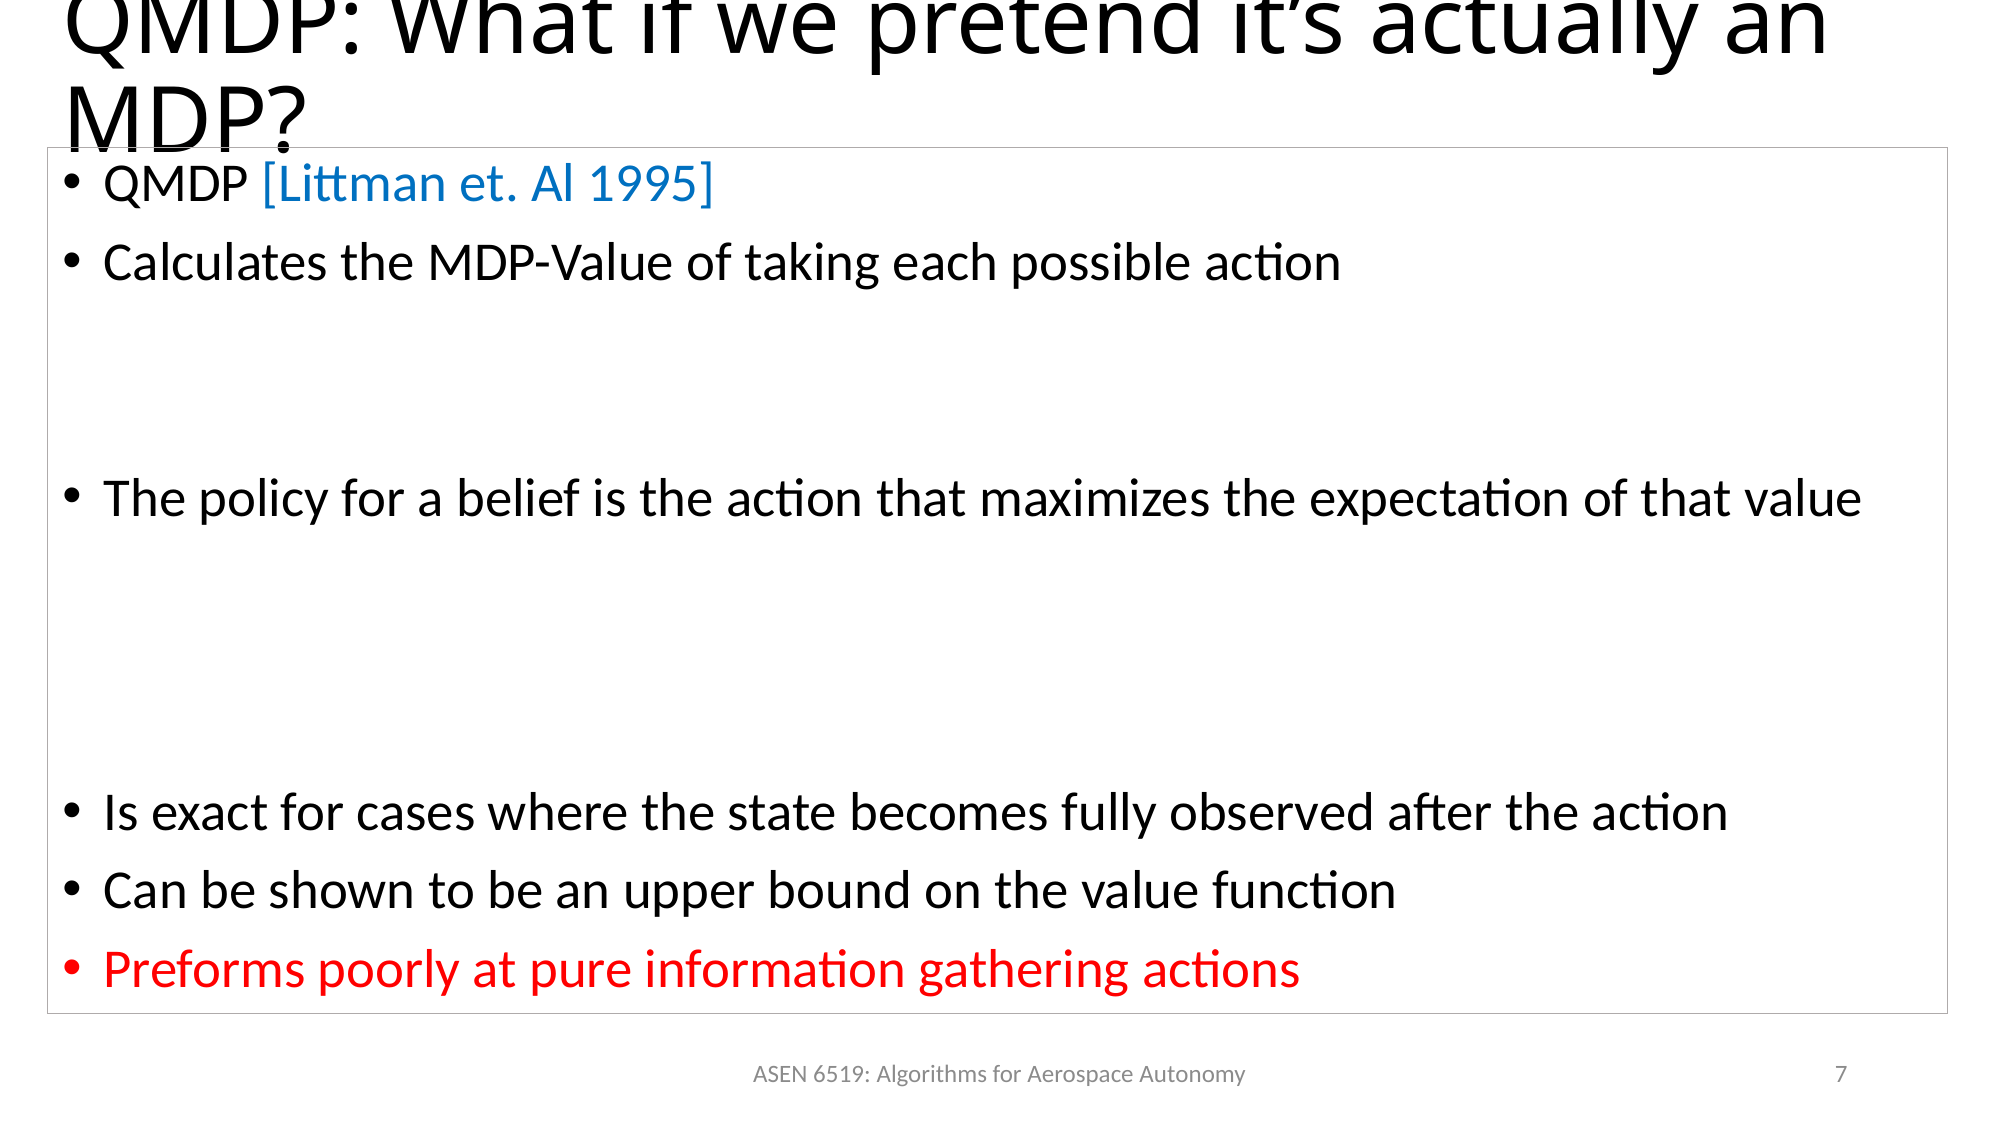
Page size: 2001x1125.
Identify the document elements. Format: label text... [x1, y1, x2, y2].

title QMDP: What if we pretend it’s actually an MDP? [47, 0, 1948, 147]
footer ASEN 6519: Algorithms for Aerospace Autonomy [662, 1042, 1338, 1103]
slide_number 7 [1412, 1042, 1863, 1103]
